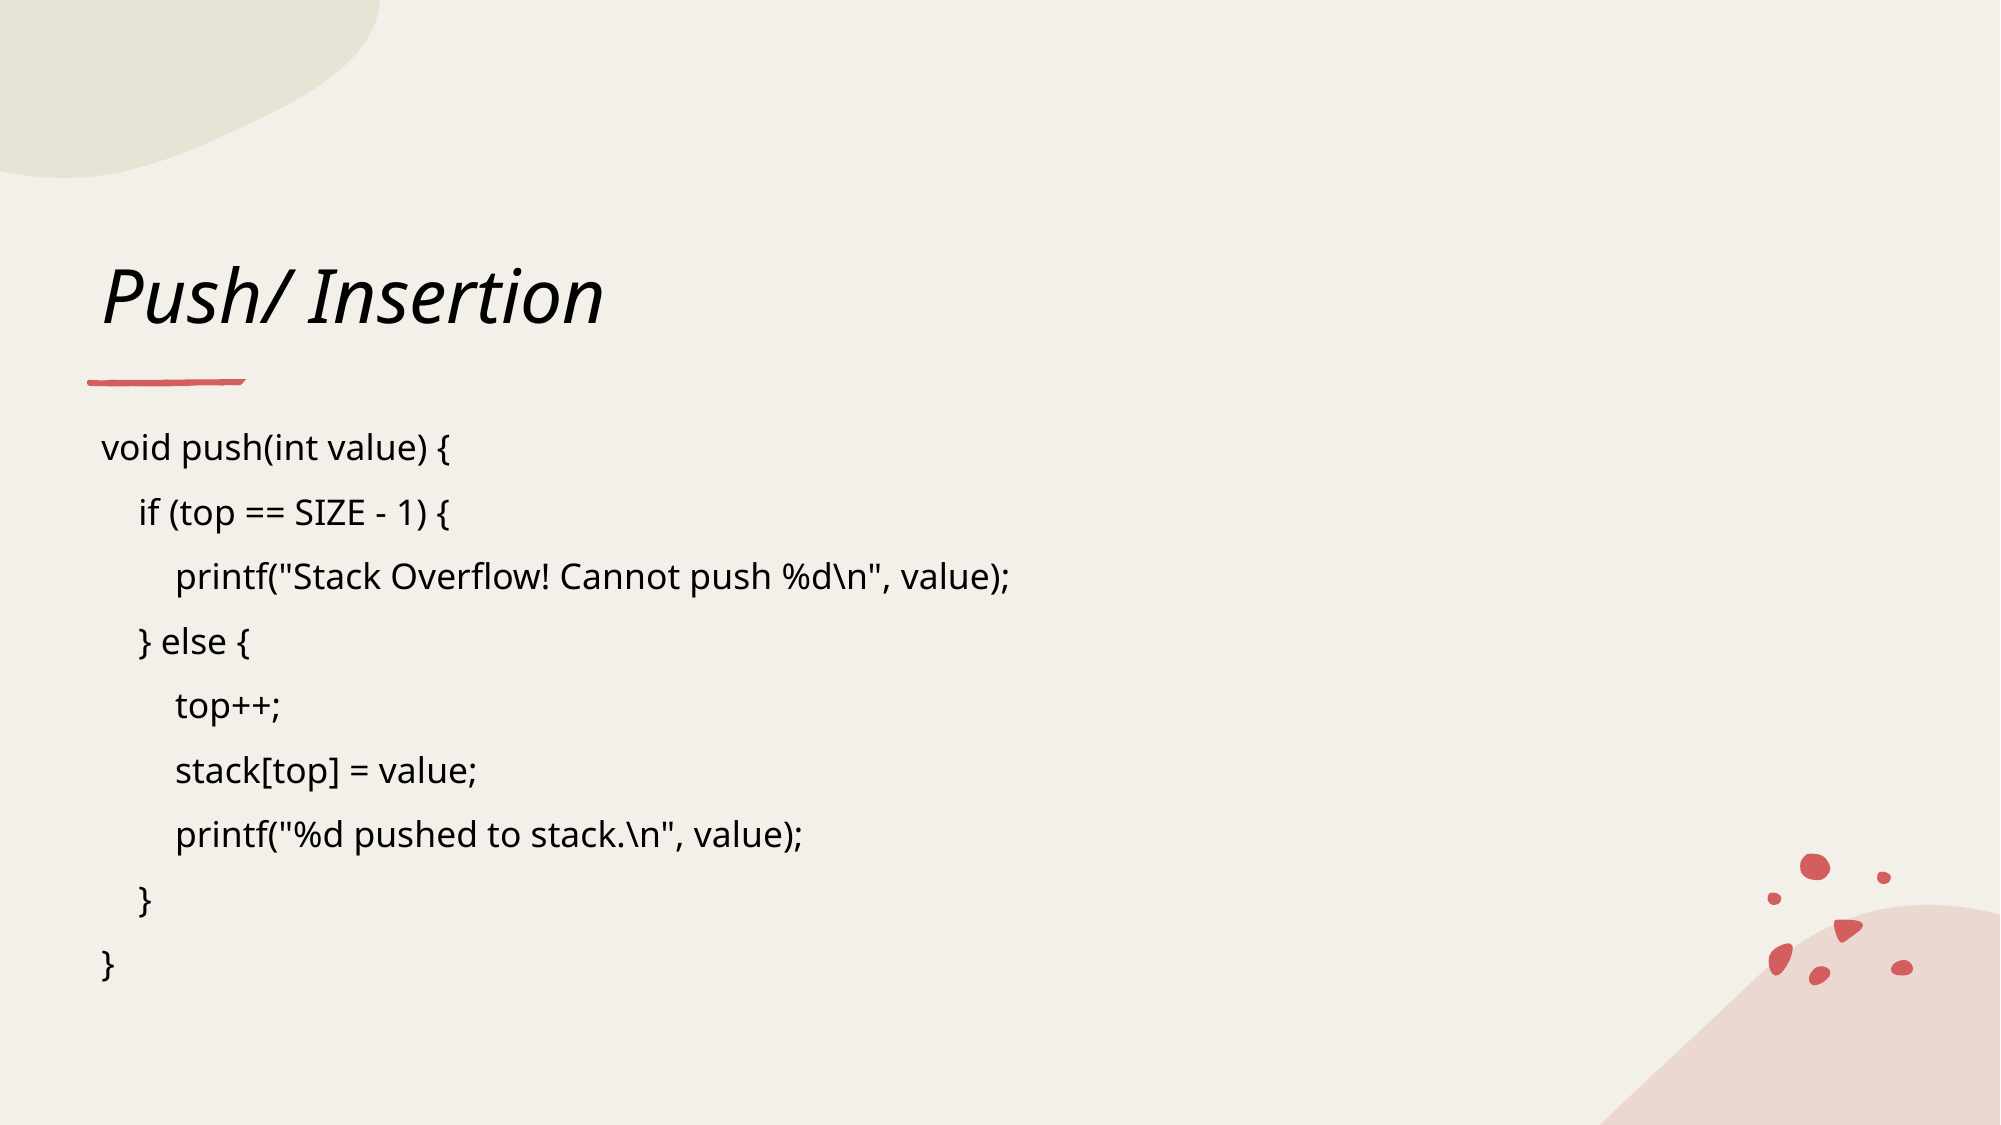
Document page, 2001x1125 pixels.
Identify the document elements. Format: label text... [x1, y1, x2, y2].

list void push(int value) { if (top == SIZE - 1) { printf("Stack Overflow! Cannot push %d\n", value); } else { top++; stack[top] = value; printf("%d pushed to stack.\n", value); } } [86, 413, 1740, 996]
title Push/ Insertion [86, 129, 1740, 347]
